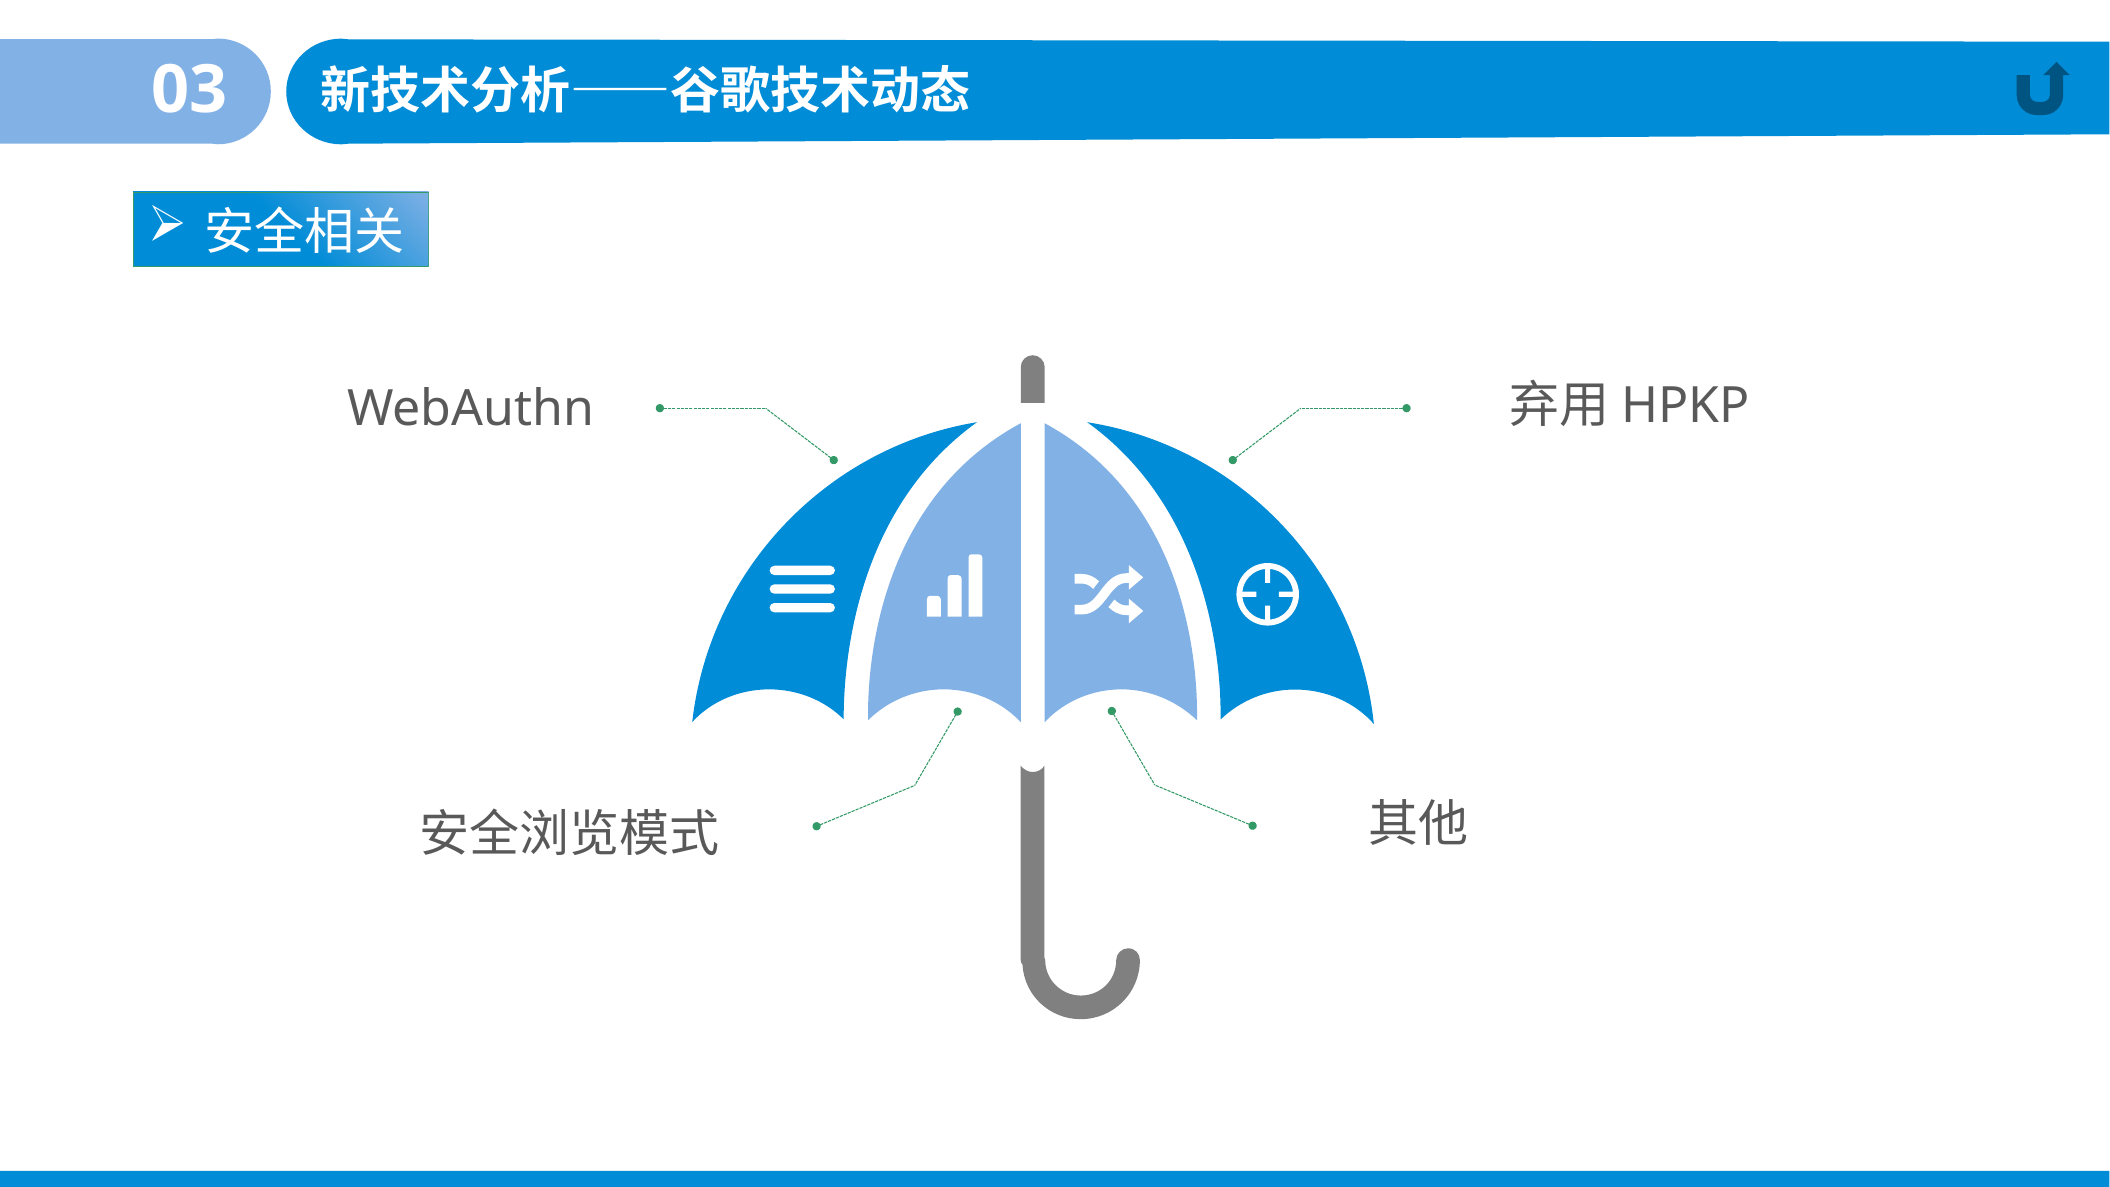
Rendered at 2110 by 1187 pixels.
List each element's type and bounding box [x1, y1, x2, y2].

text_box [0, 38, 2110, 1187]
